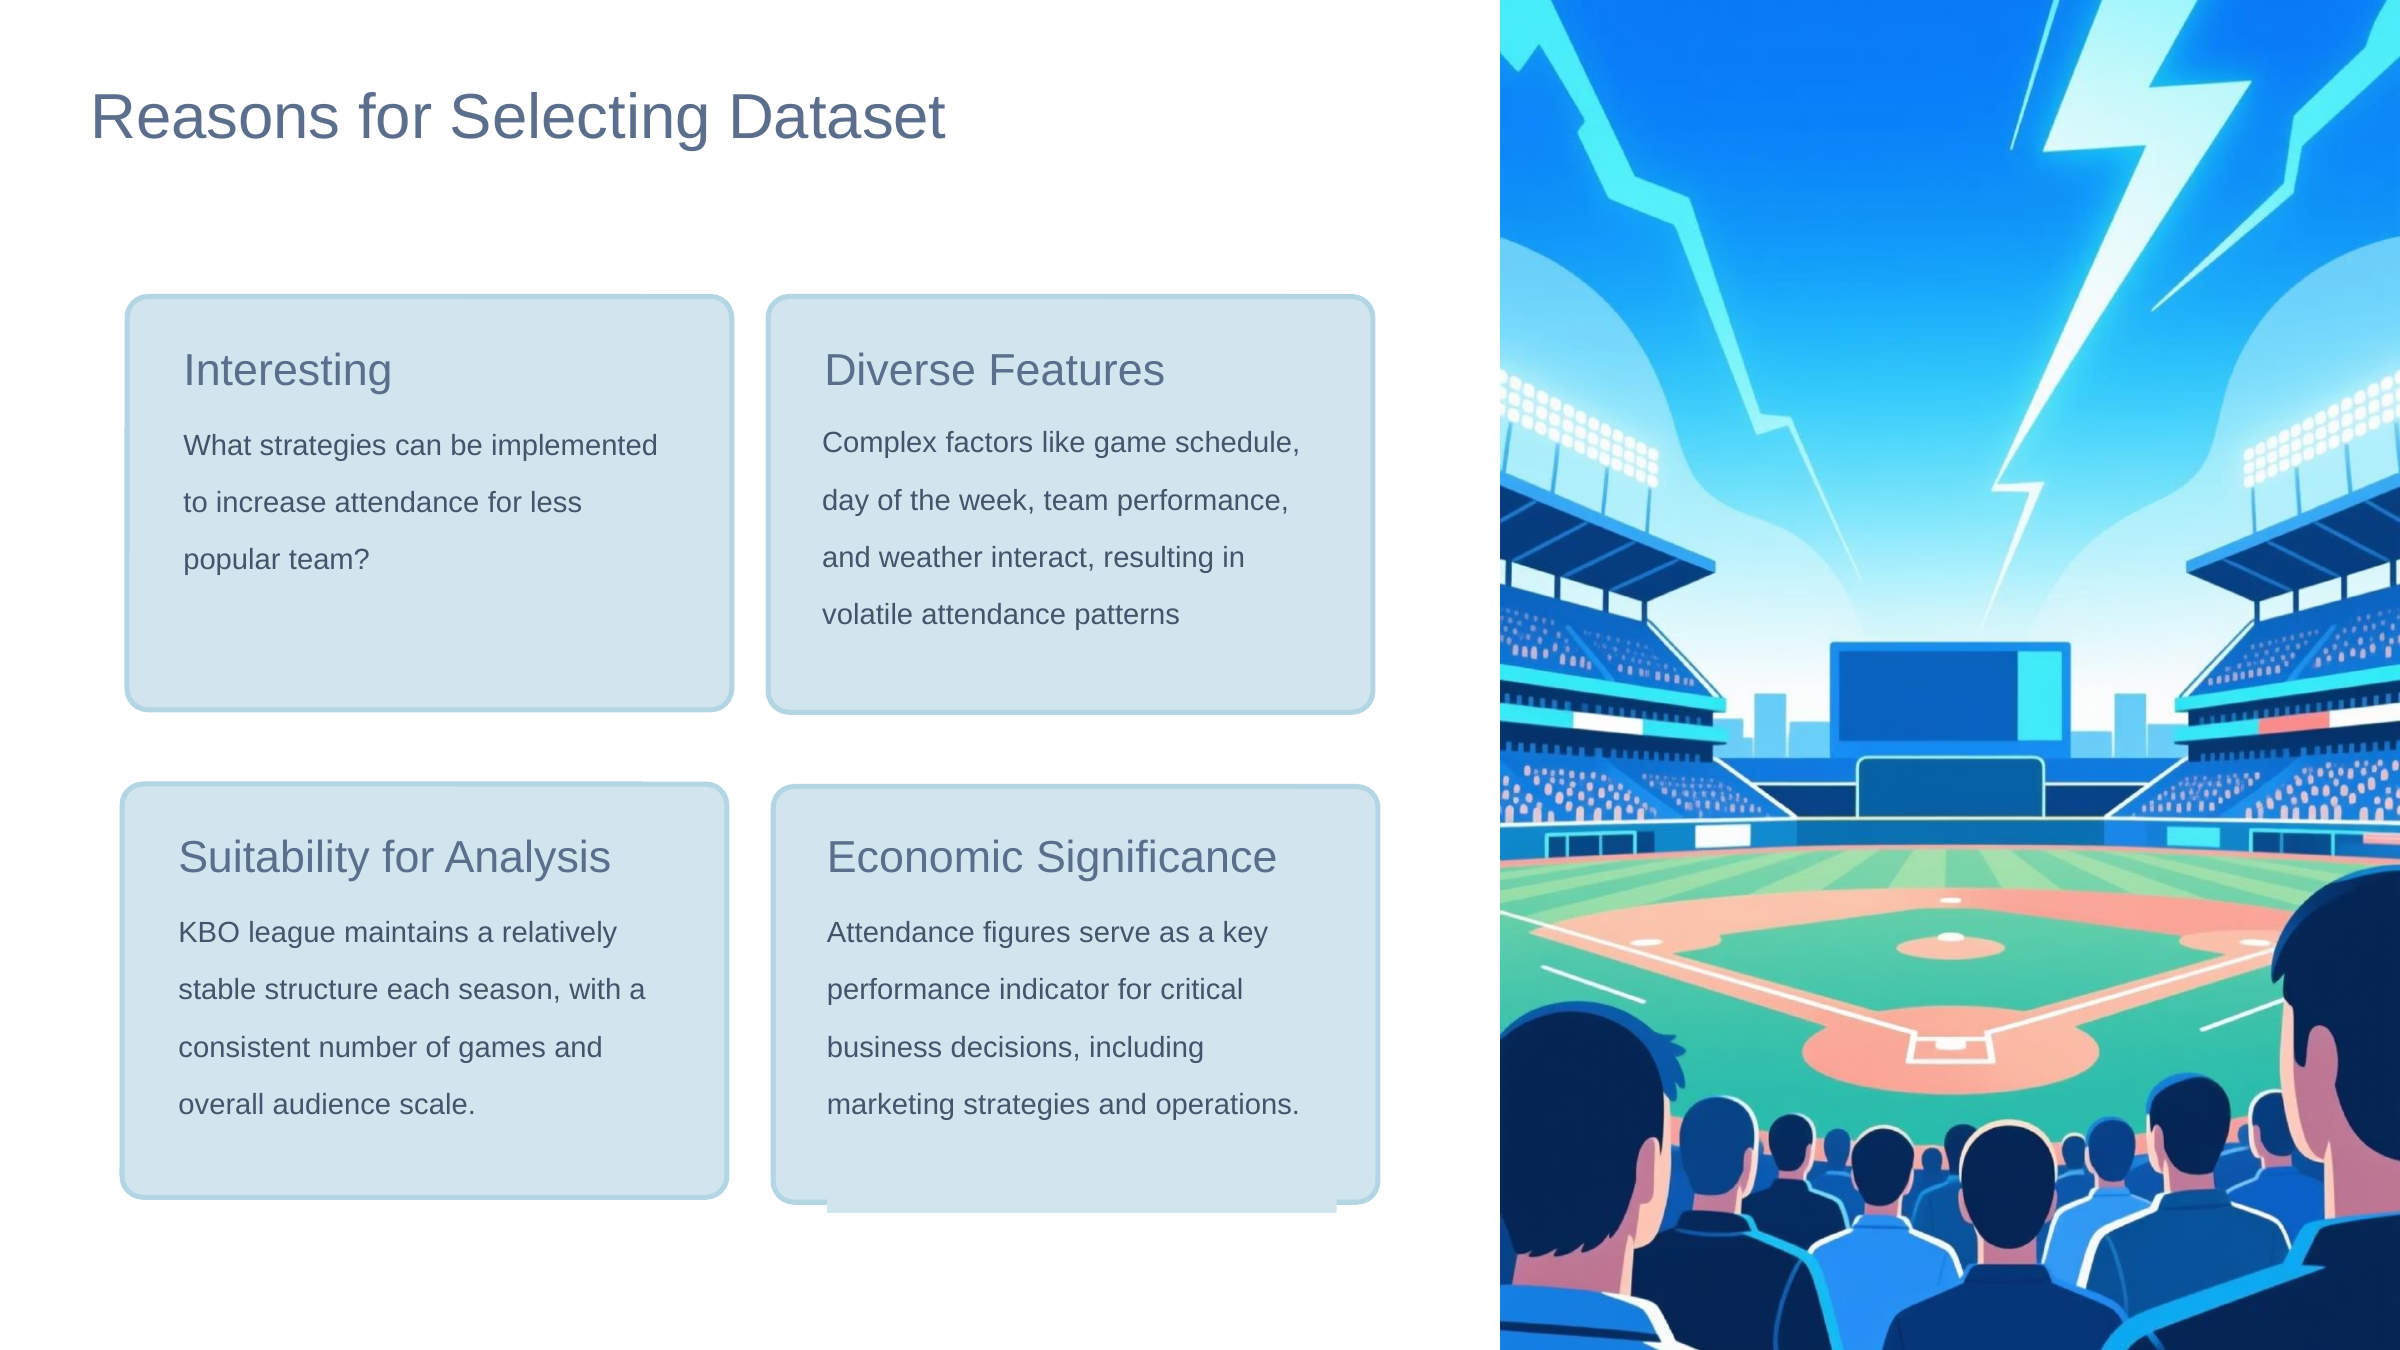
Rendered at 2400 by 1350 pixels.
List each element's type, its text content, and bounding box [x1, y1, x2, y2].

text_box Economic Significance [826, 825, 1374, 880]
text_box Interesting [183, 337, 725, 394]
text_box What strategies can be implemented to increase attendance for less popular team? [183, 403, 689, 688]
text_box Suitability for Analysis [178, 825, 720, 881]
picture [1499, 0, 2400, 1350]
text_box [126, 296, 732, 710]
text_box [122, 783, 727, 1198]
text_box Attendance figures serve as a key performance indicator for critical business decisions, including marketing strategies and operations. [826, 891, 1337, 1213]
text_box Complex factors like game schedule, day of the week, team performance, and weather interact, resulting in volatile attendance patterns [821, 401, 1332, 686]
text_box [773, 786, 1378, 1203]
text_box Reasons for Selecting Dataset [90, 71, 1073, 152]
text_box Diverse Features [824, 337, 1279, 395]
text_box [768, 296, 1373, 713]
text_box KBO league maintains a relatively stable structure each season, with a consistent number of games and overall audience scale. [178, 891, 684, 1176]
